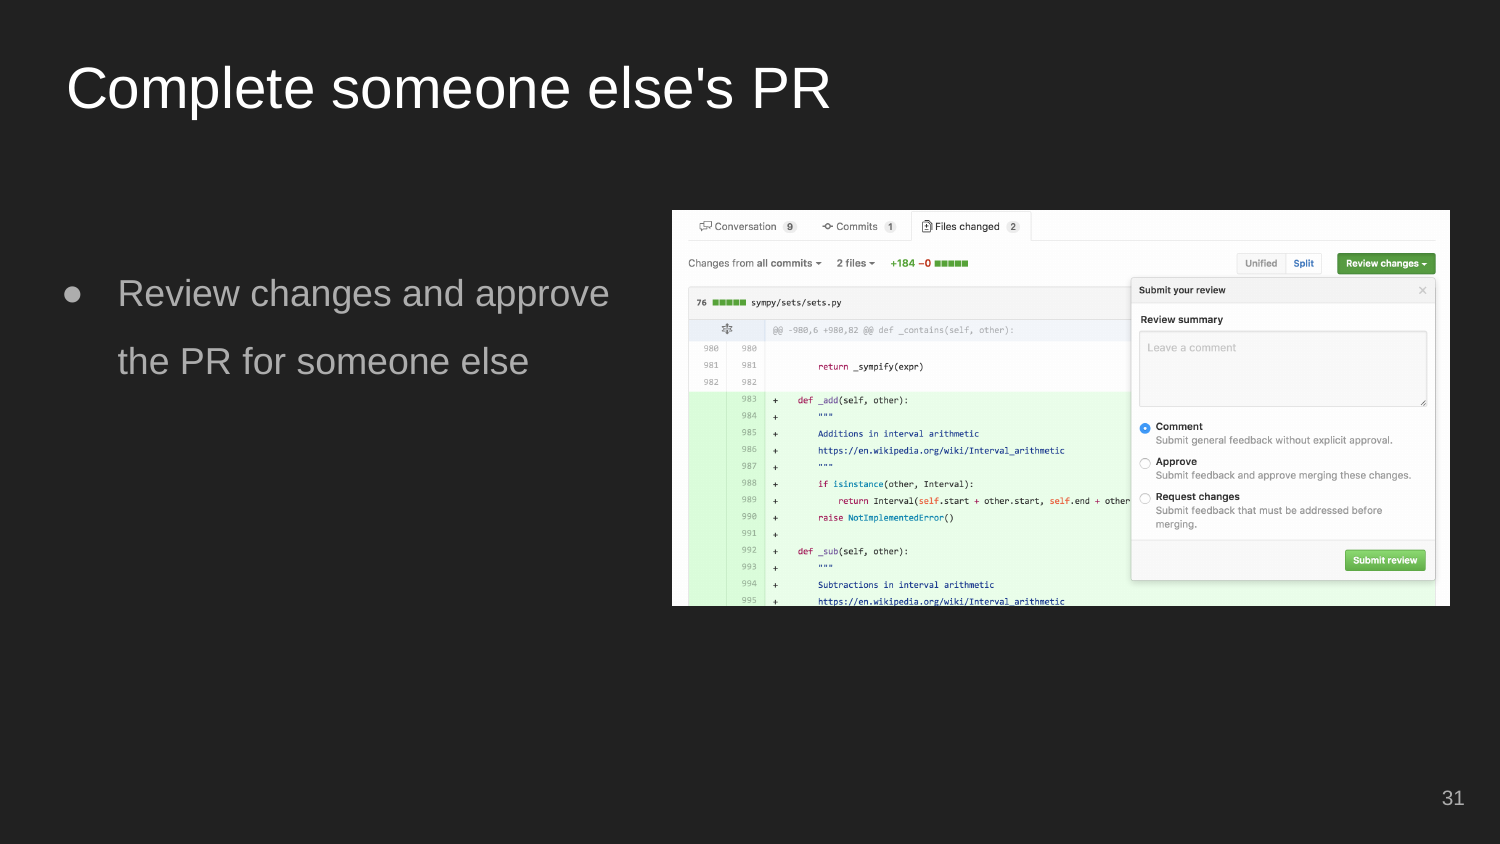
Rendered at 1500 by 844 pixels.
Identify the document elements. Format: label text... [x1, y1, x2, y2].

list Review changes and approve the PR for someone else [27, 231, 673, 699]
picture [672, 210, 1451, 607]
title Complete someone else's PR [51, 35, 1449, 130]
slide_number ‹#› [1389, 764, 1480, 830]
